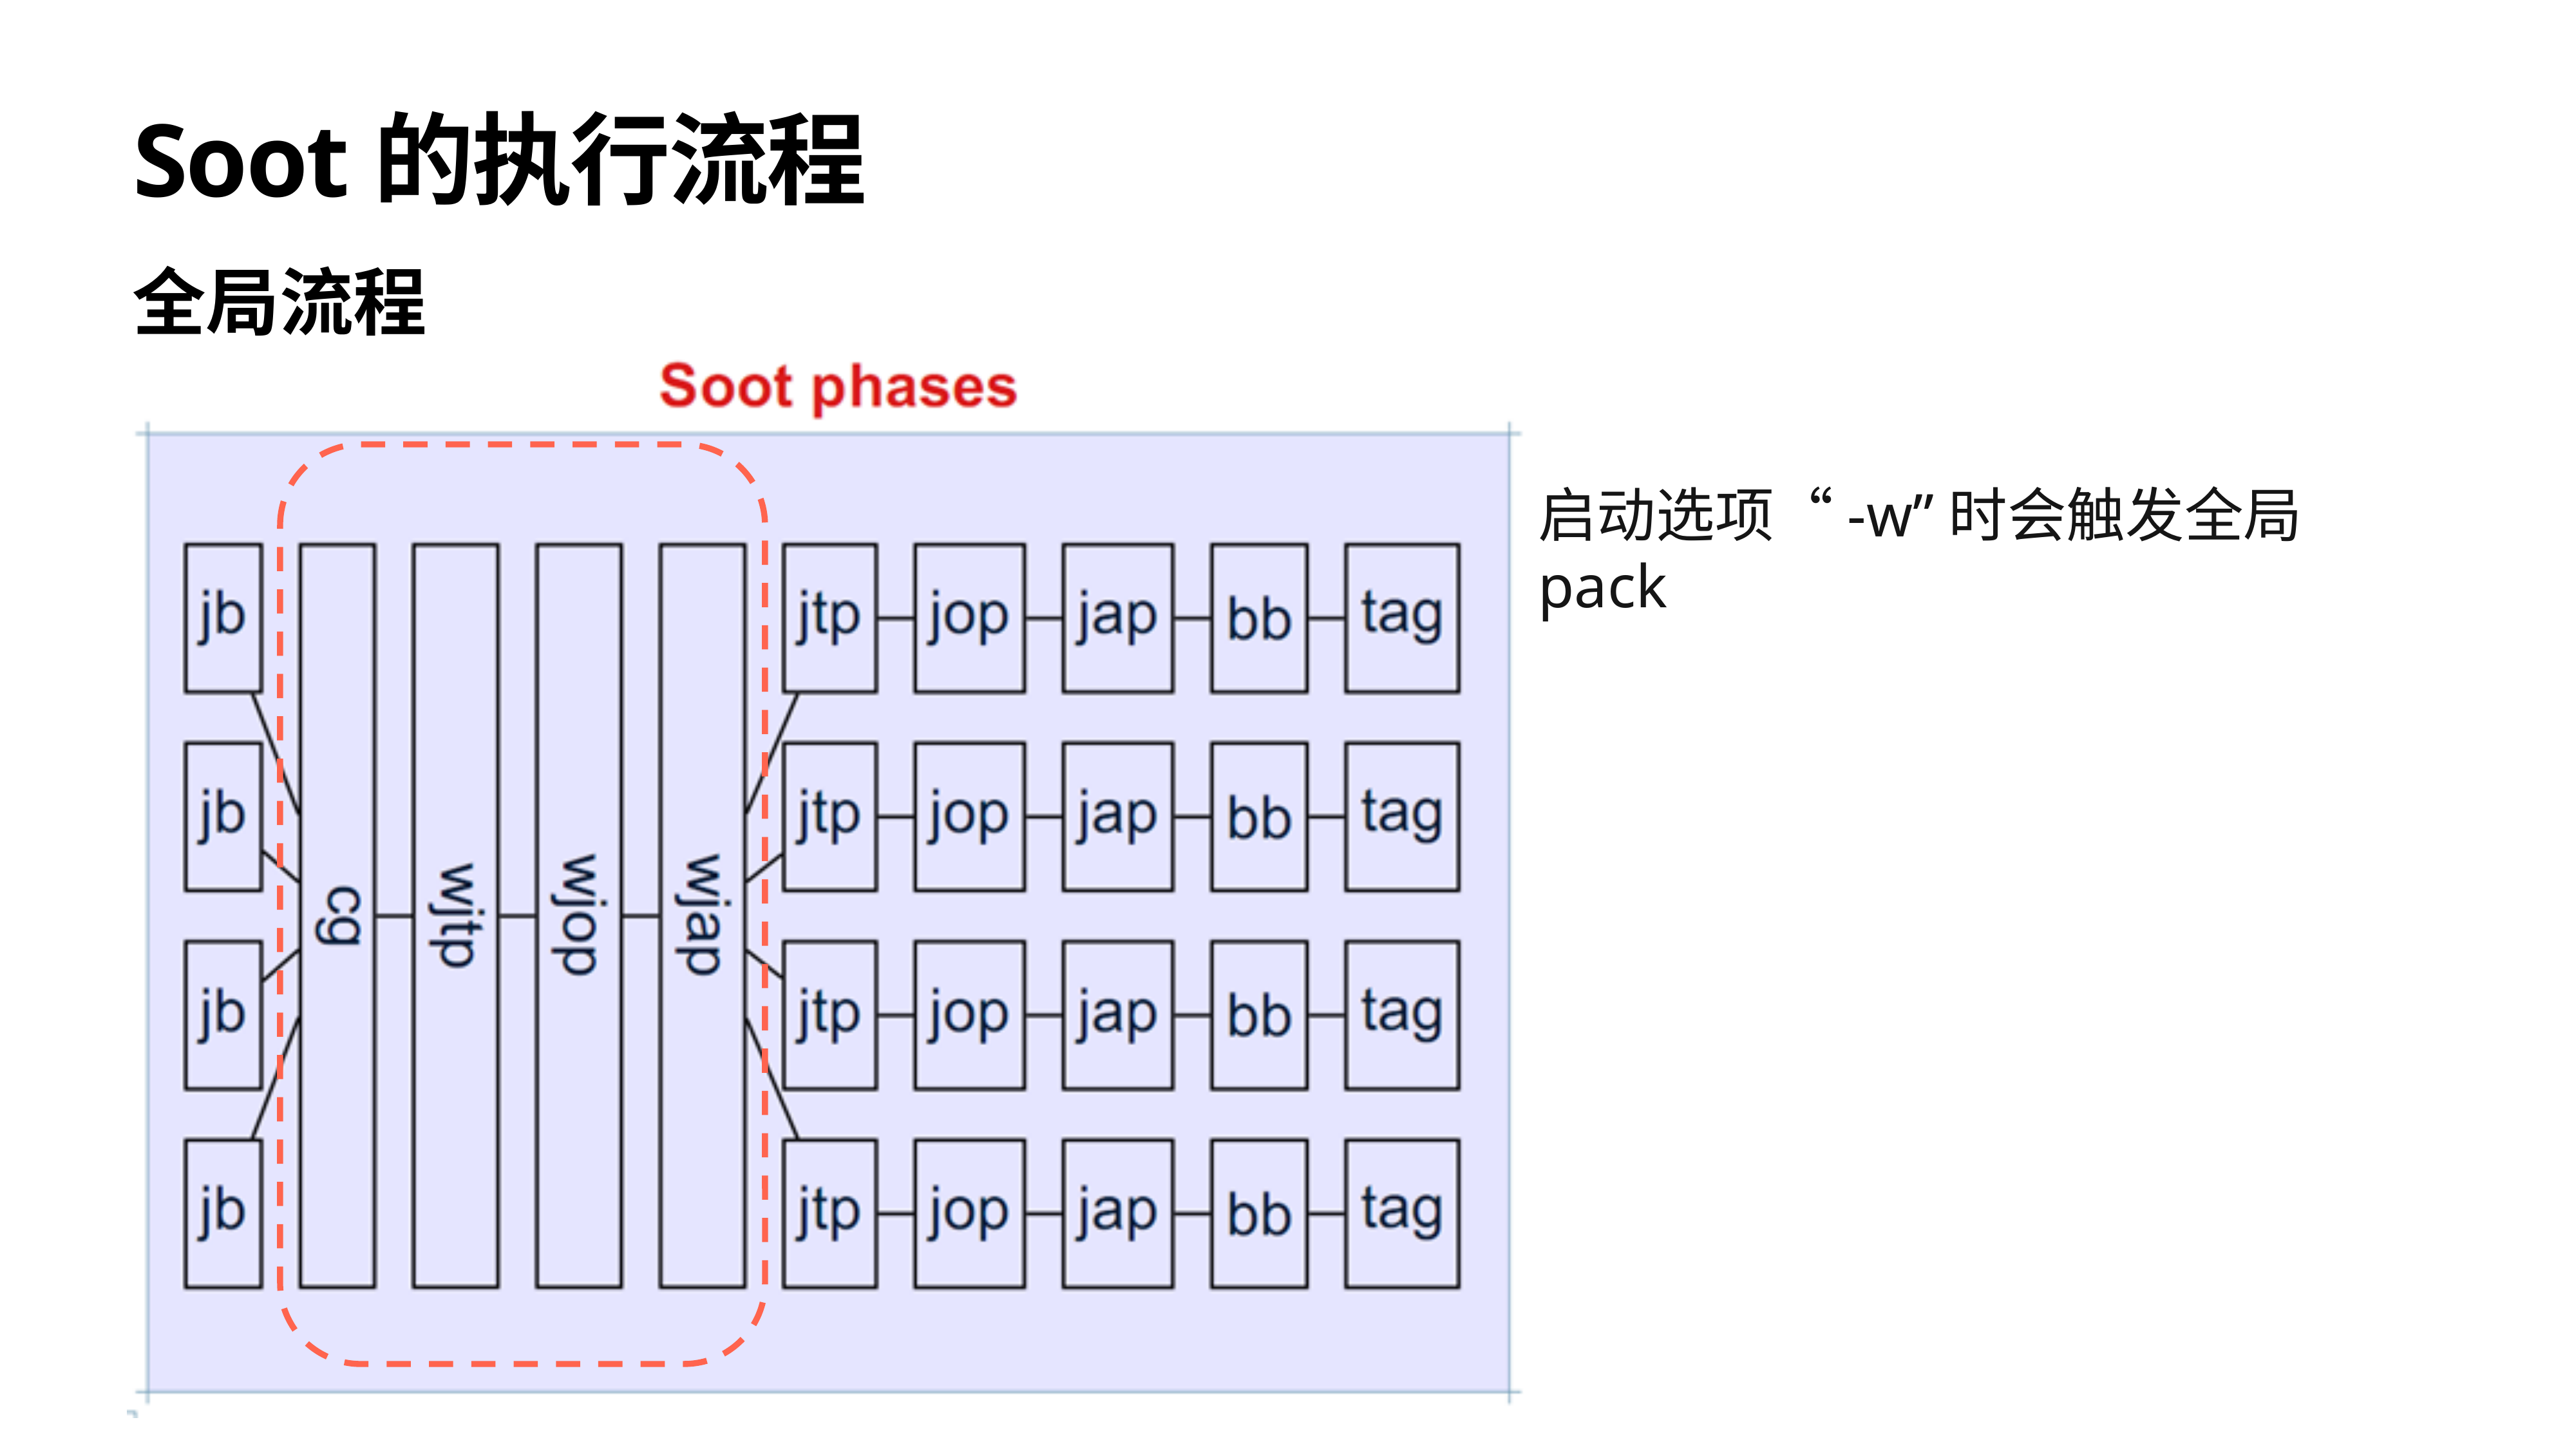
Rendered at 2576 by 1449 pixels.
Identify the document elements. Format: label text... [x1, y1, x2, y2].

picture [127, 349, 1533, 1418]
title Soot的执行流程 [127, 113, 2449, 250]
list 全局流程 [127, 250, 2449, 350]
text_box 启动选项“-w”时会触发全局pack [1533, 473, 2448, 625]
